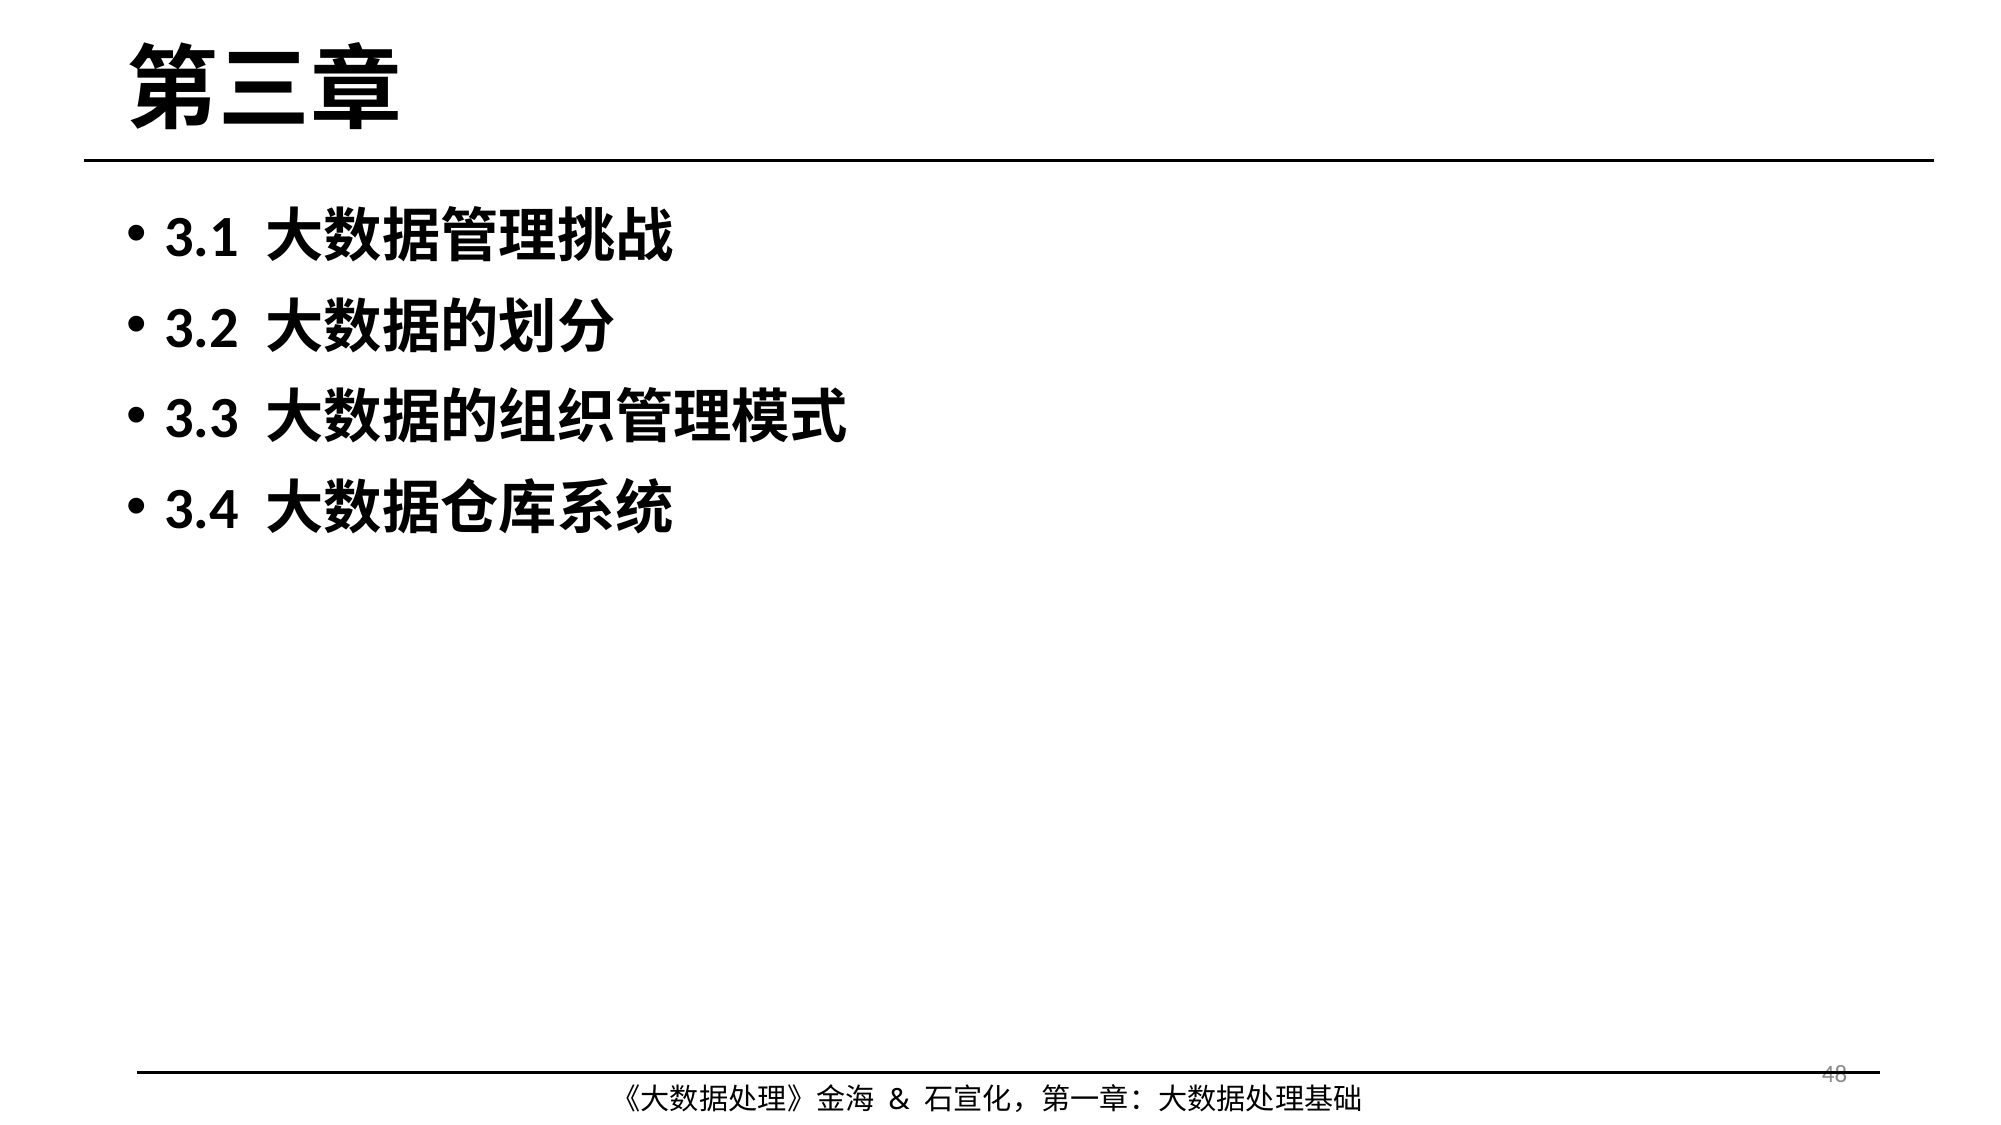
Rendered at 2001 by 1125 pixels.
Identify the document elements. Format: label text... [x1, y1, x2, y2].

title 第三章 [111, 22, 1905, 161]
slide_number 48 [1412, 1042, 1863, 1103]
list 3.1 大数据管理挑战 3.2 大数据的划分 3.3 大数据的组织管理模式 3.4 大数据仓库系统 [111, 190, 1905, 1014]
